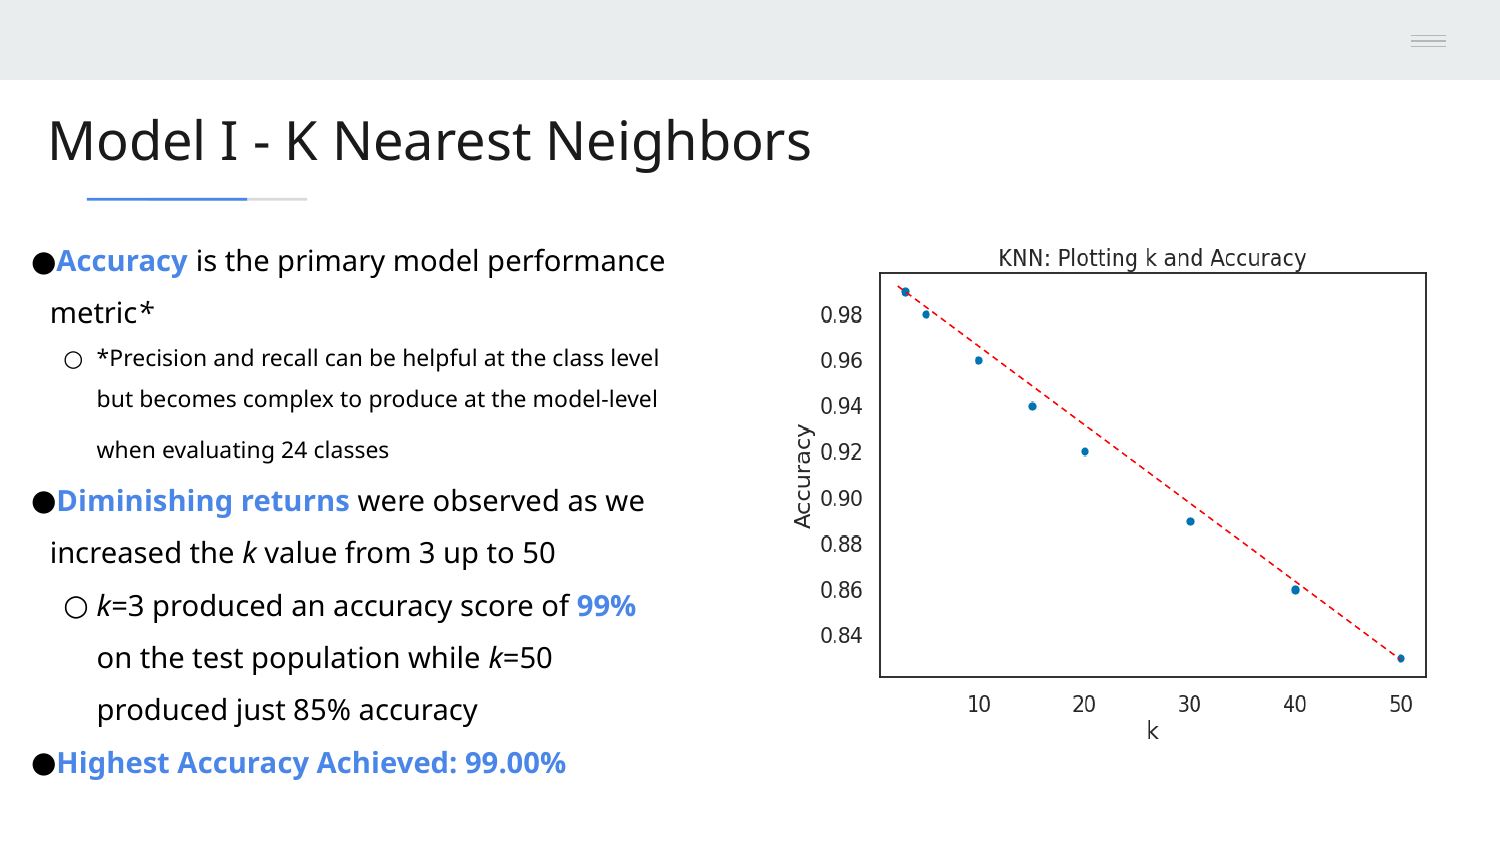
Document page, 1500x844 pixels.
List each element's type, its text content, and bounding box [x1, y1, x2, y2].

title Model I - K Nearest Neighbors [32, 91, 1212, 185]
text_box Accuracy is the primary model performance metric* *Precision and recall can be helpful at the class level but becomes complex to produce at the model-level when evaluating 24 classes Diminishing returns were observed as we increased the k value from 3 up to 50 k=3 produced an accuracy score of 99% on the test population while k=50 produced just 85% accuracy Highest Accuracy Achieved: 99.00% [16, 209, 685, 795]
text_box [786, 241, 1431, 752]
